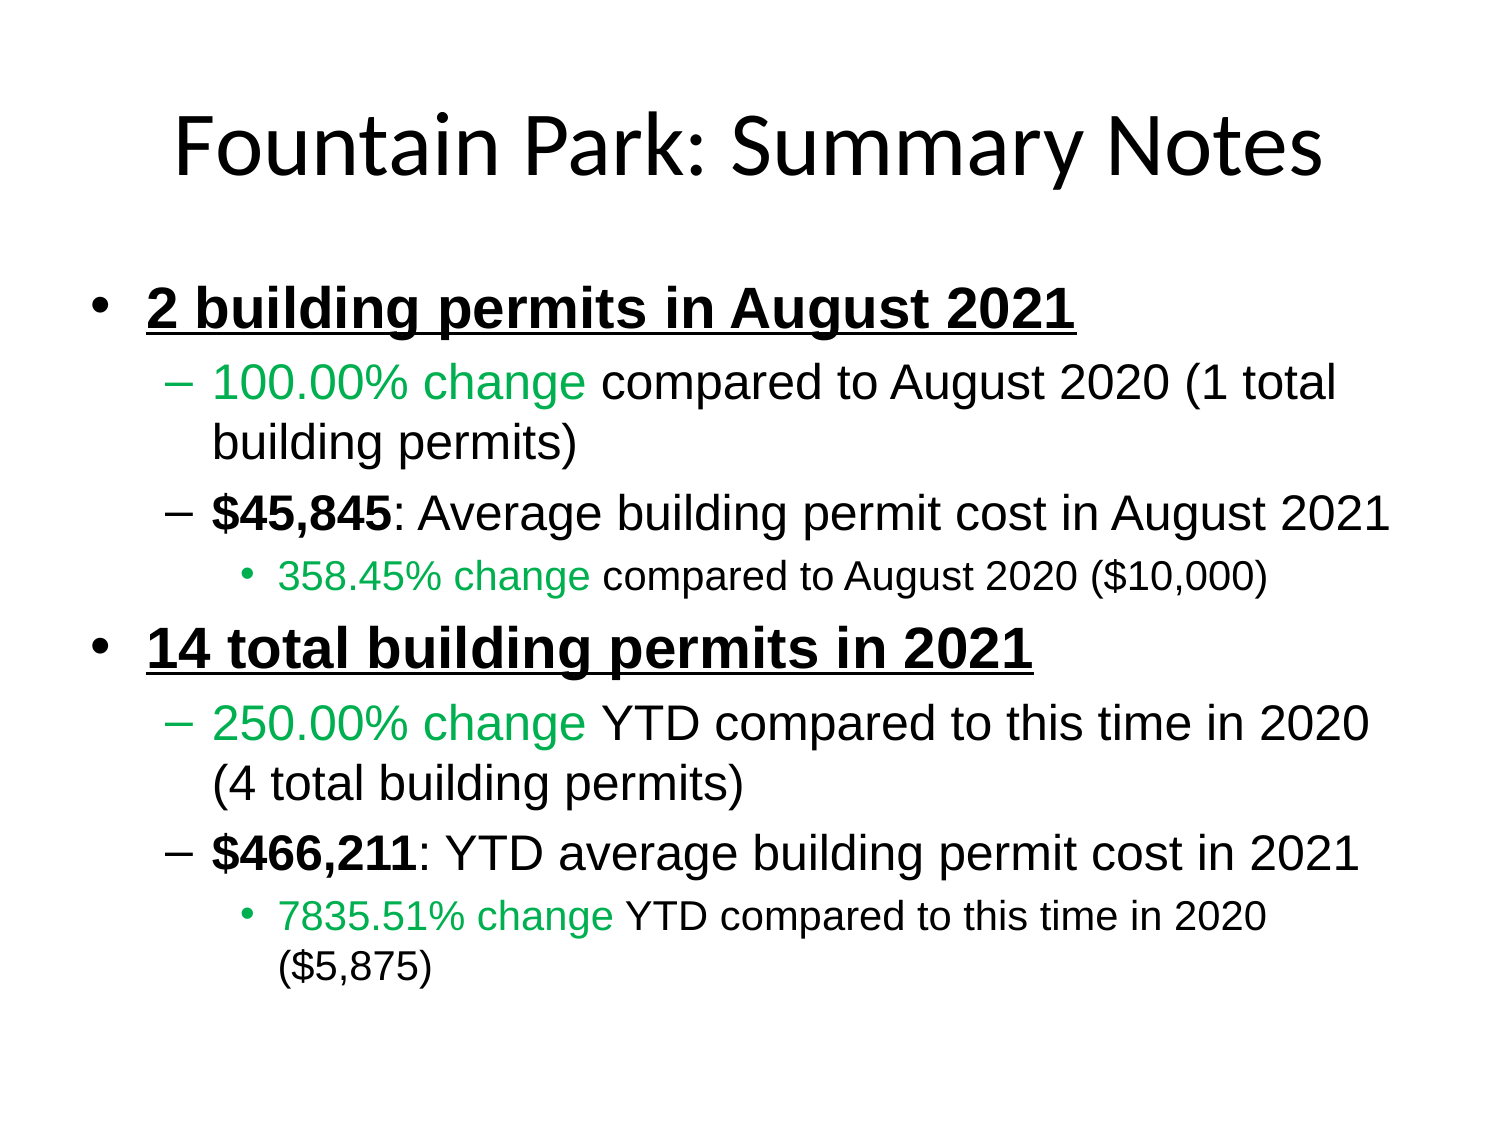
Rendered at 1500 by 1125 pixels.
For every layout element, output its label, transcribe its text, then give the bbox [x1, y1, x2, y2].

list 2 building permits in August 2021 100.00% change compared to August 2020 (1 total building permits) $45,845: Average building permit cost in August 2021 358.45% change compared to August 2020 ($10,000) 14 total building permits in 2021 250.00% change YTD compared to this time in 2020 (4 total building permits) $466,211: YTD average building permit cost in 2021 7835.51% change YTD compared to this time in 2020 ($5,875) [75, 262, 1425, 1005]
title Fountain Park: Summary Notes [75, 45, 1425, 233]
